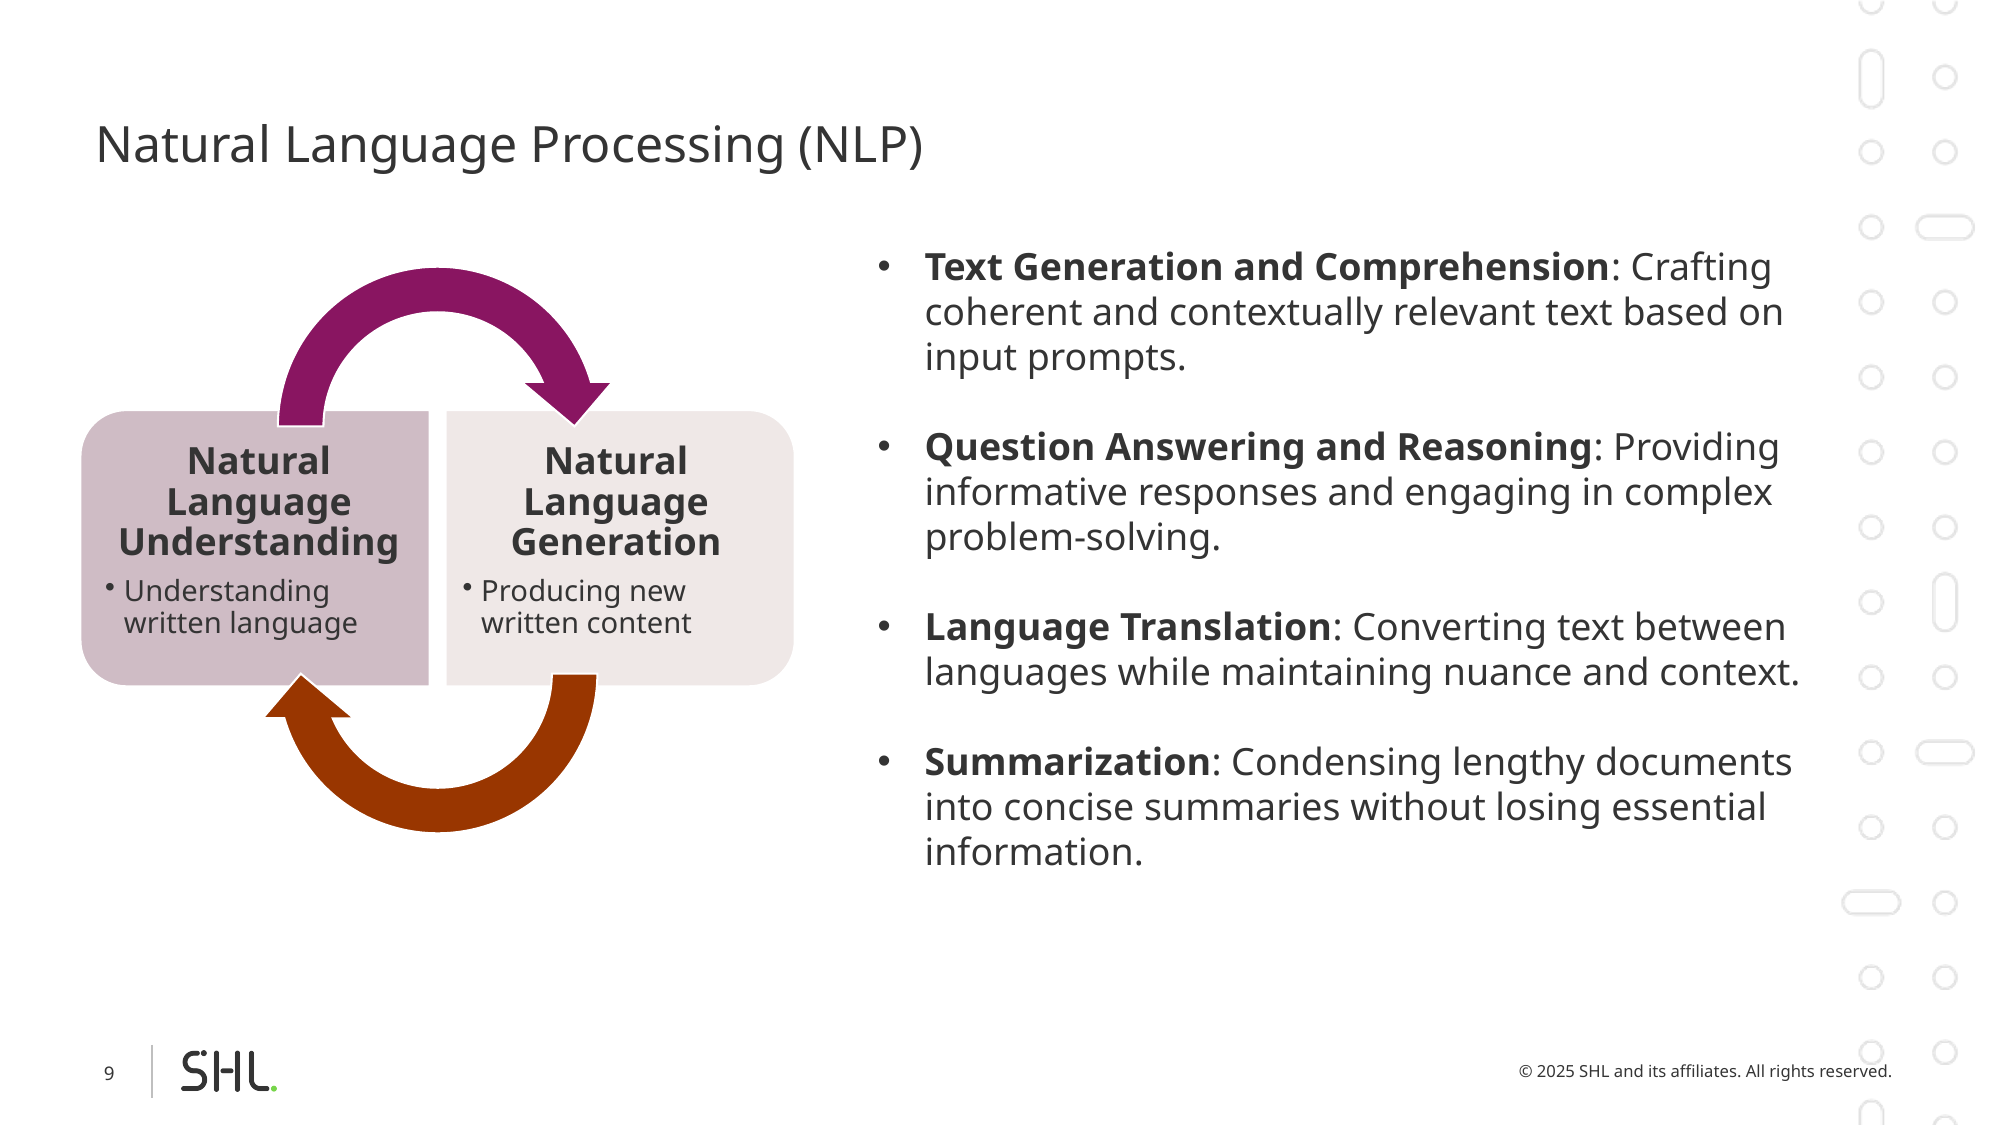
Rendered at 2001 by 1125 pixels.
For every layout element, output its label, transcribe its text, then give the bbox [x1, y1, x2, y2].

picture [181, 1050, 277, 1092]
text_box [621, 410, 795, 687]
text_box Text Generation and Comprehension: Crafting coherent and contextually relevant text based on input prompts. Question Answering and Reasoning: Providing informative responses and engaging in complex problem-solving. Language Translation: Converting text between languages while maintaining nuance and context. Summarization: Condensing lengthy documents into concise summaries without losing essential information. [862, 235, 1857, 881]
title Natural Language Processing (NLP) [80, 93, 1832, 176]
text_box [255, 243, 621, 857]
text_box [80, 410, 255, 687]
